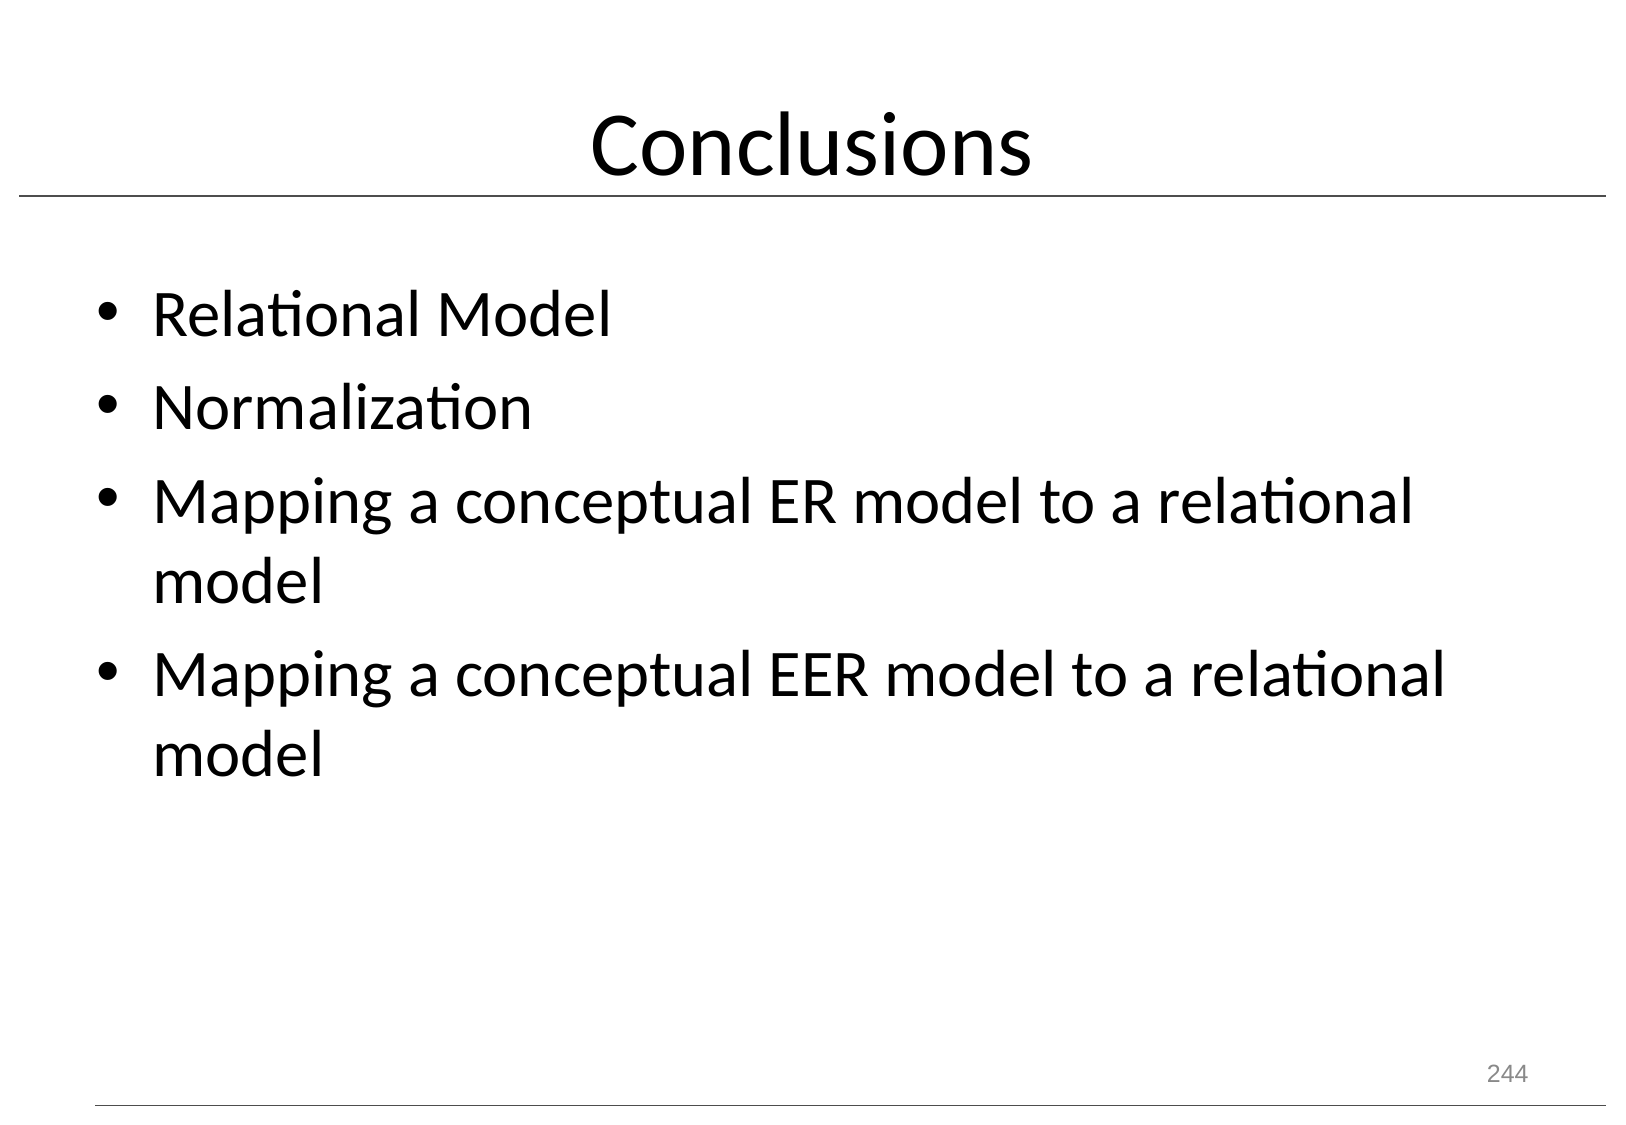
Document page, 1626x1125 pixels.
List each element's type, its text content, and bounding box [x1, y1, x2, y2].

slide_number 244 [1164, 1042, 1544, 1103]
list Relational Model Normalization Mapping a conceptual ER model to a relational model Mapping a conceptual EER model to a relational model [81, 262, 1544, 1005]
title Conclusions [81, 45, 1544, 233]
